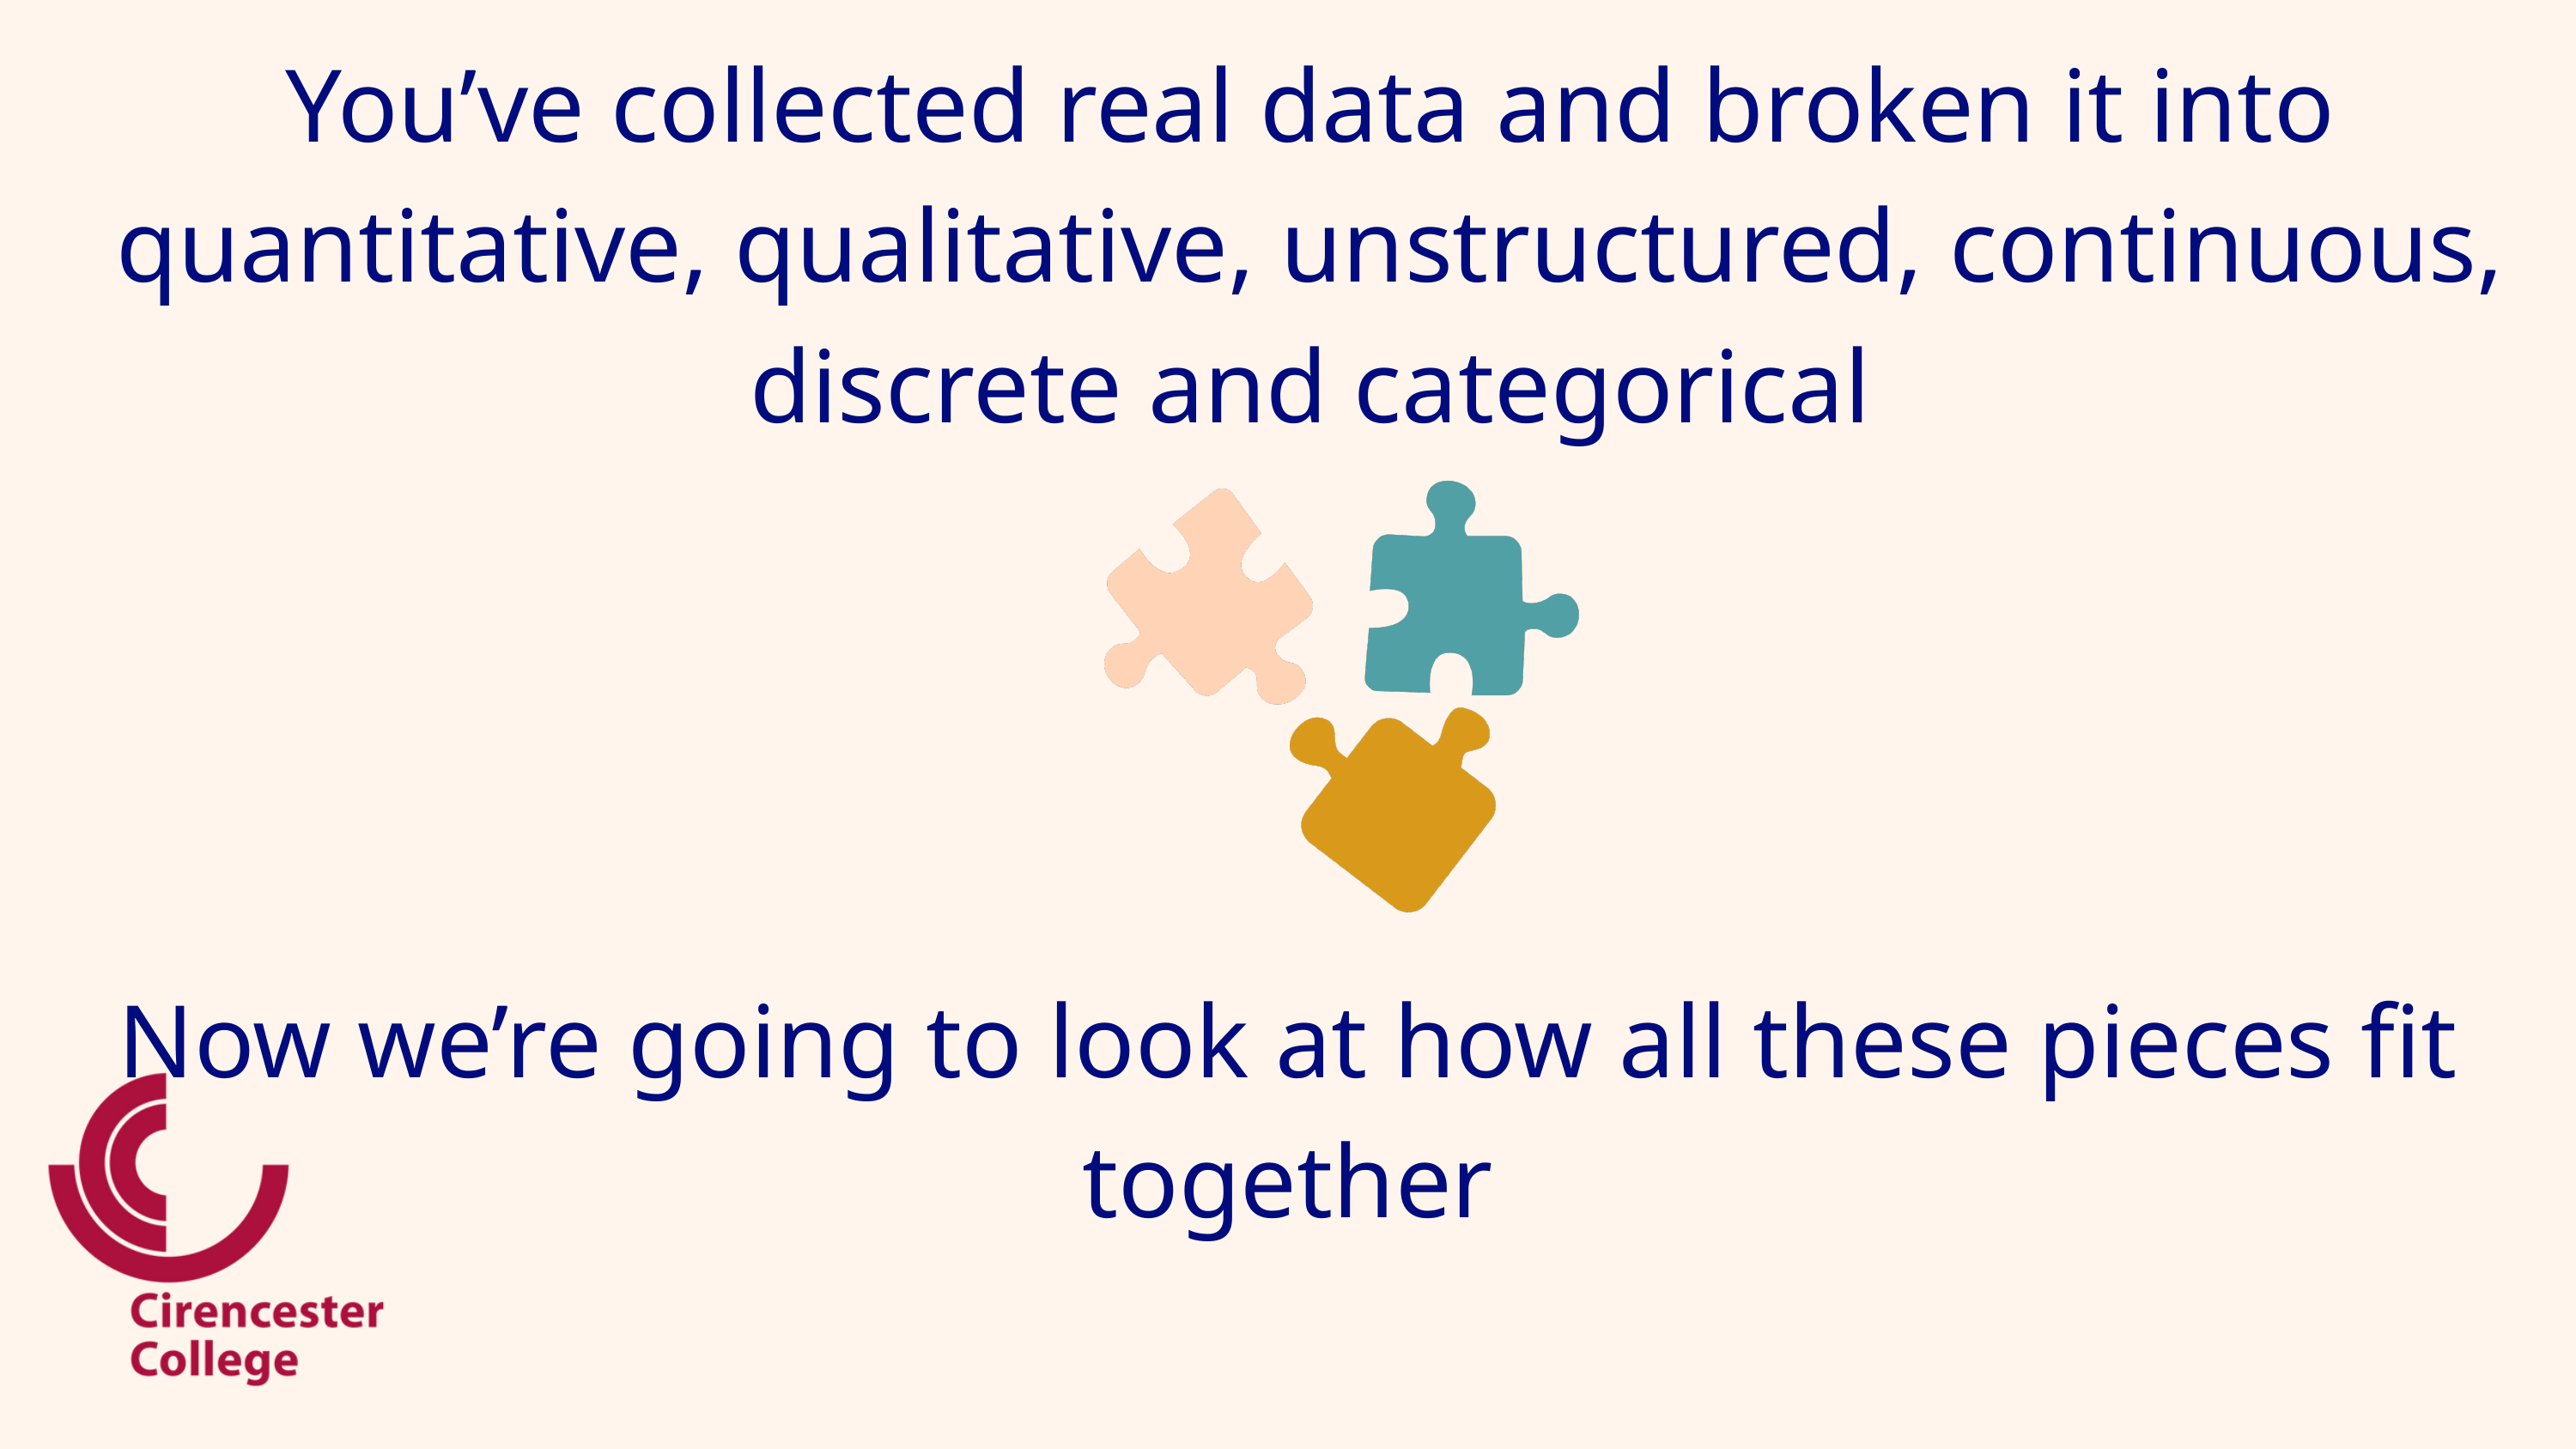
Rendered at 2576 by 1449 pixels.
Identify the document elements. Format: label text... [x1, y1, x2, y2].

text_box Now we’re going to look at how all these pieces fit together [22, 957, 2554, 1239]
text_box You’ve collected real data and broken it into quantitative, qualitative, unstructured, continuous, discrete and categorical [45, 21, 2576, 443]
text_box [34, 1239, 398, 1413]
text_box [1094, 471, 1584, 916]
